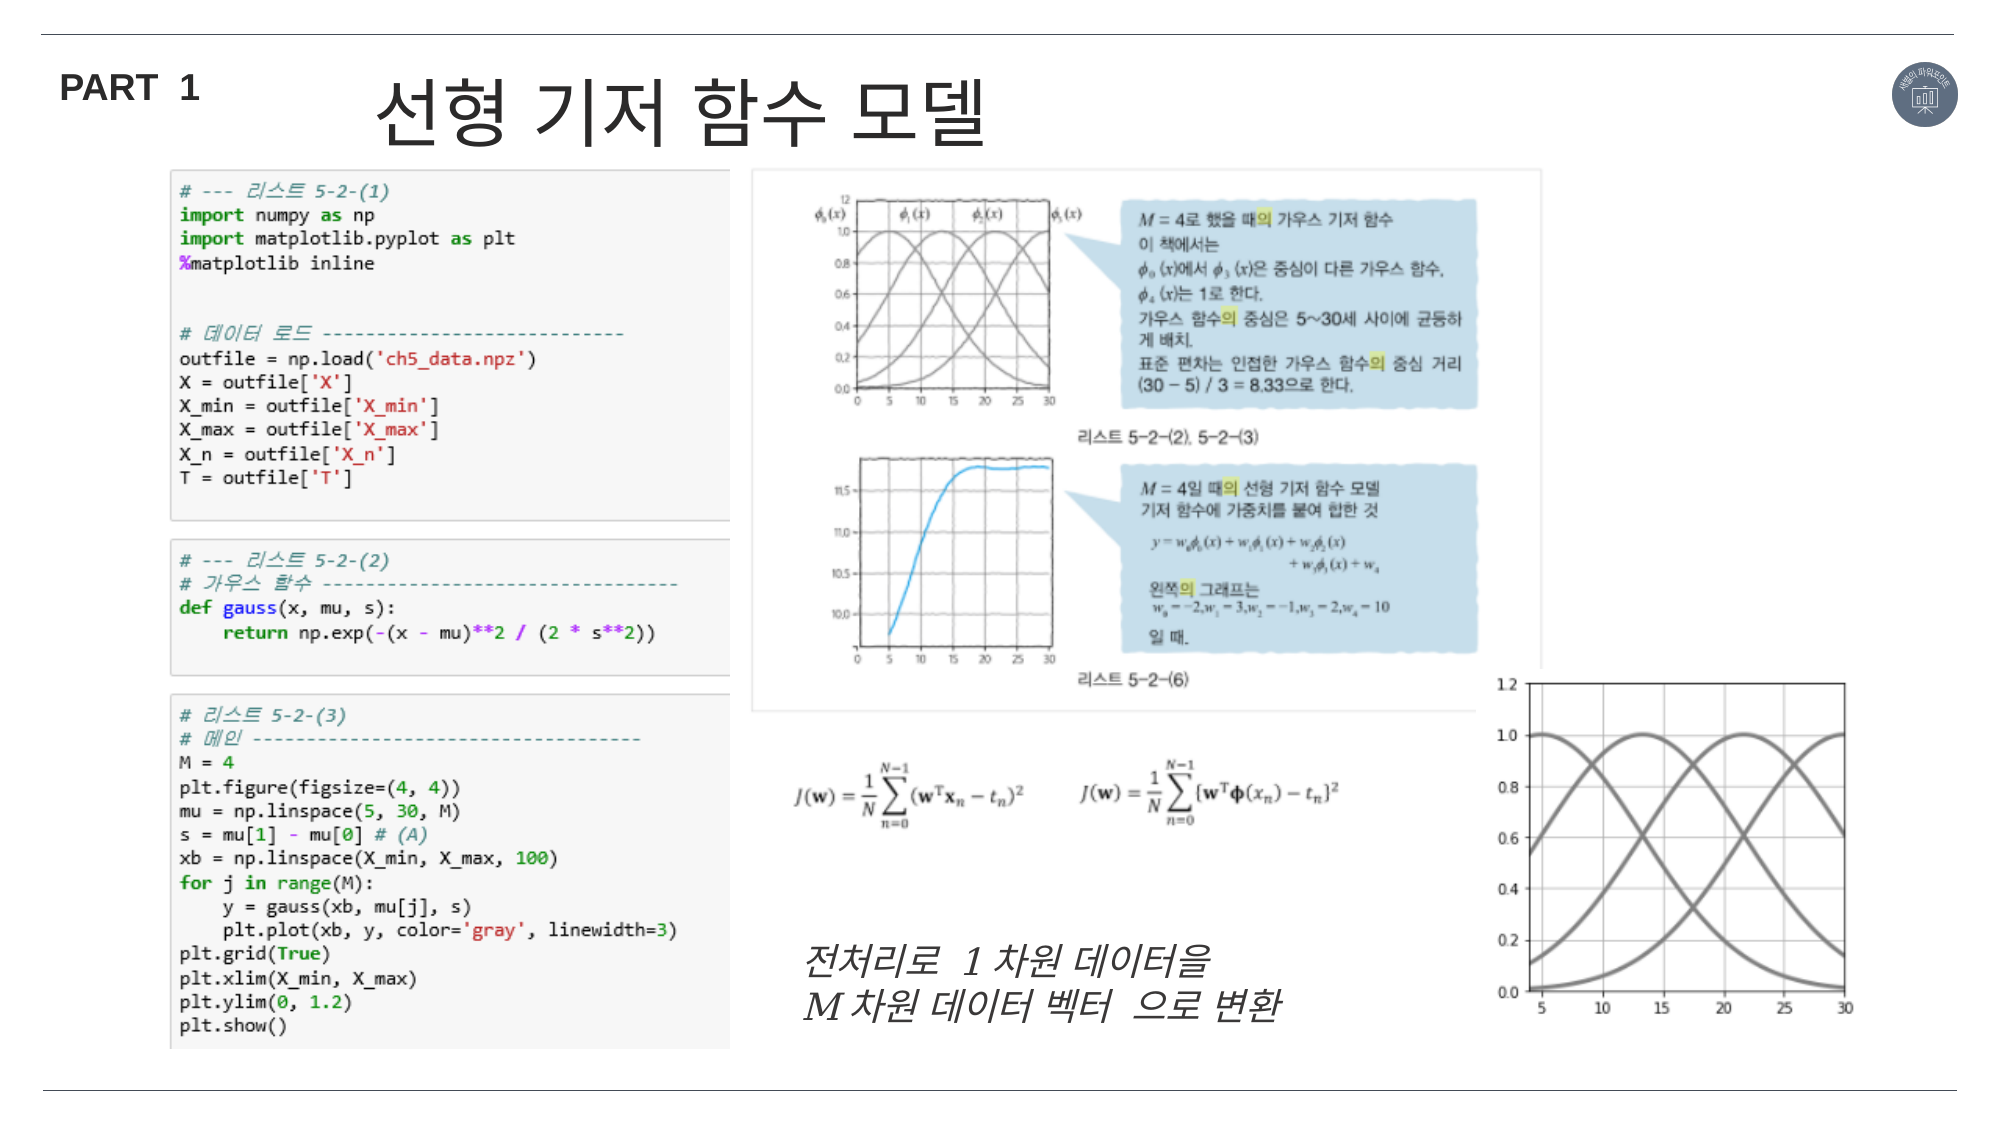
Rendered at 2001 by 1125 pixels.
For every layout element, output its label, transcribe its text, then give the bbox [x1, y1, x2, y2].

text_box PART 1 [44, 55, 235, 116]
picture [163, 165, 730, 1049]
picture [1892, 62, 1958, 127]
picture [1060, 756, 1354, 835]
text_box 선형 기저 함수 모델 [358, 59, 1061, 165]
picture [786, 756, 1035, 837]
picture [747, 165, 1866, 1036]
